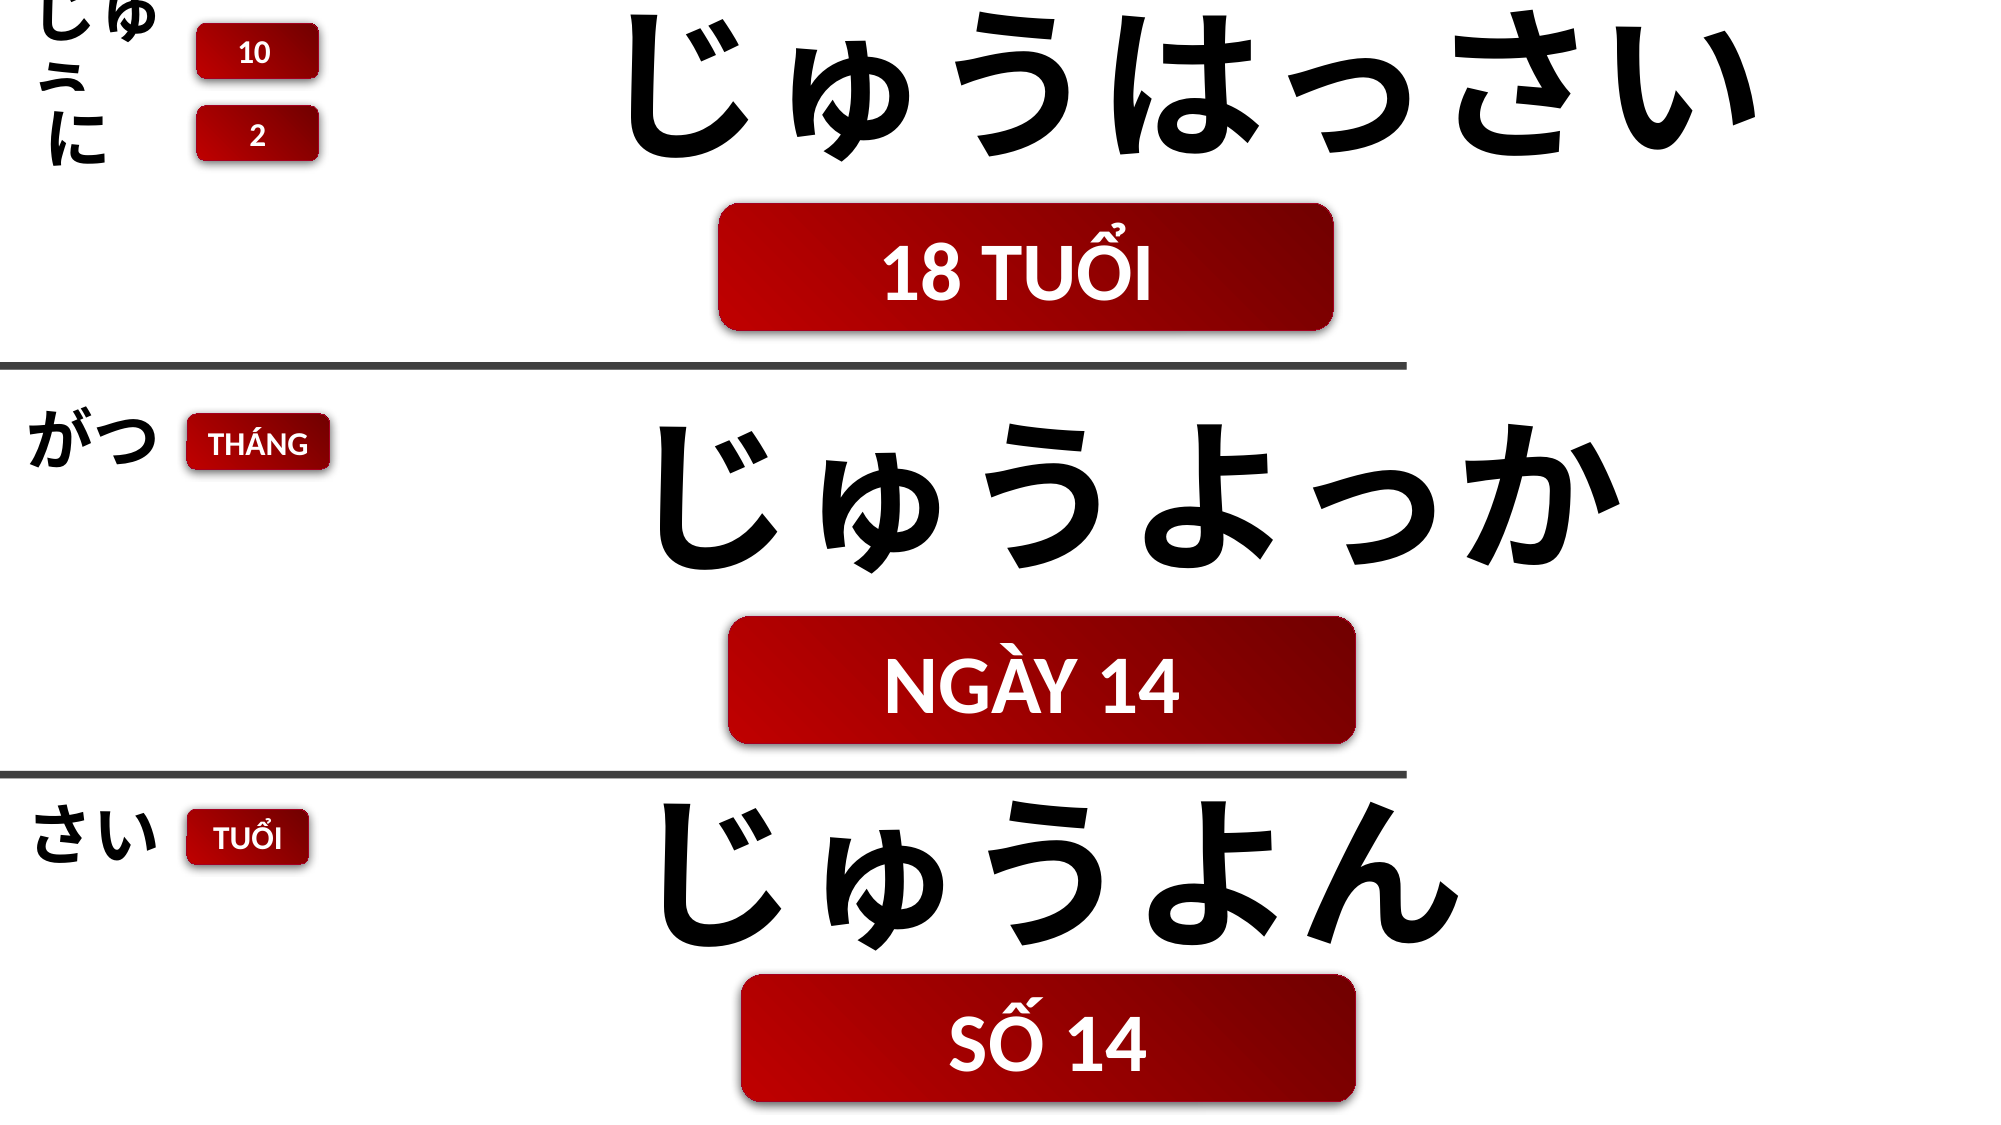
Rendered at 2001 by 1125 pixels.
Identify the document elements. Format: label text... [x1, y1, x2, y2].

text_box 18 TUỔI [718, 203, 1334, 331]
text_box 10 [196, 23, 319, 79]
text_box THÁNG [186, 413, 330, 470]
text_box SỐ 14 [741, 974, 1356, 1102]
text_box TUỔI [186, 809, 309, 865]
text_box [0, 770, 1407, 779]
text_box NGÀY 14 [728, 616, 1356, 744]
text_box がつ [7, 391, 210, 484]
text_box じゅうはっさい [488, 34, 1876, 126]
text_box さい [7, 787, 210, 879]
text_box じゅうよっか [560, 422, 1691, 561]
text_box に [25, 90, 180, 183]
text_box [0, 362, 1407, 370]
text_box じゅうよん [470, 799, 1626, 938]
text_box 2 [196, 105, 319, 161]
text_box じゅう [11, 3, 225, 96]
